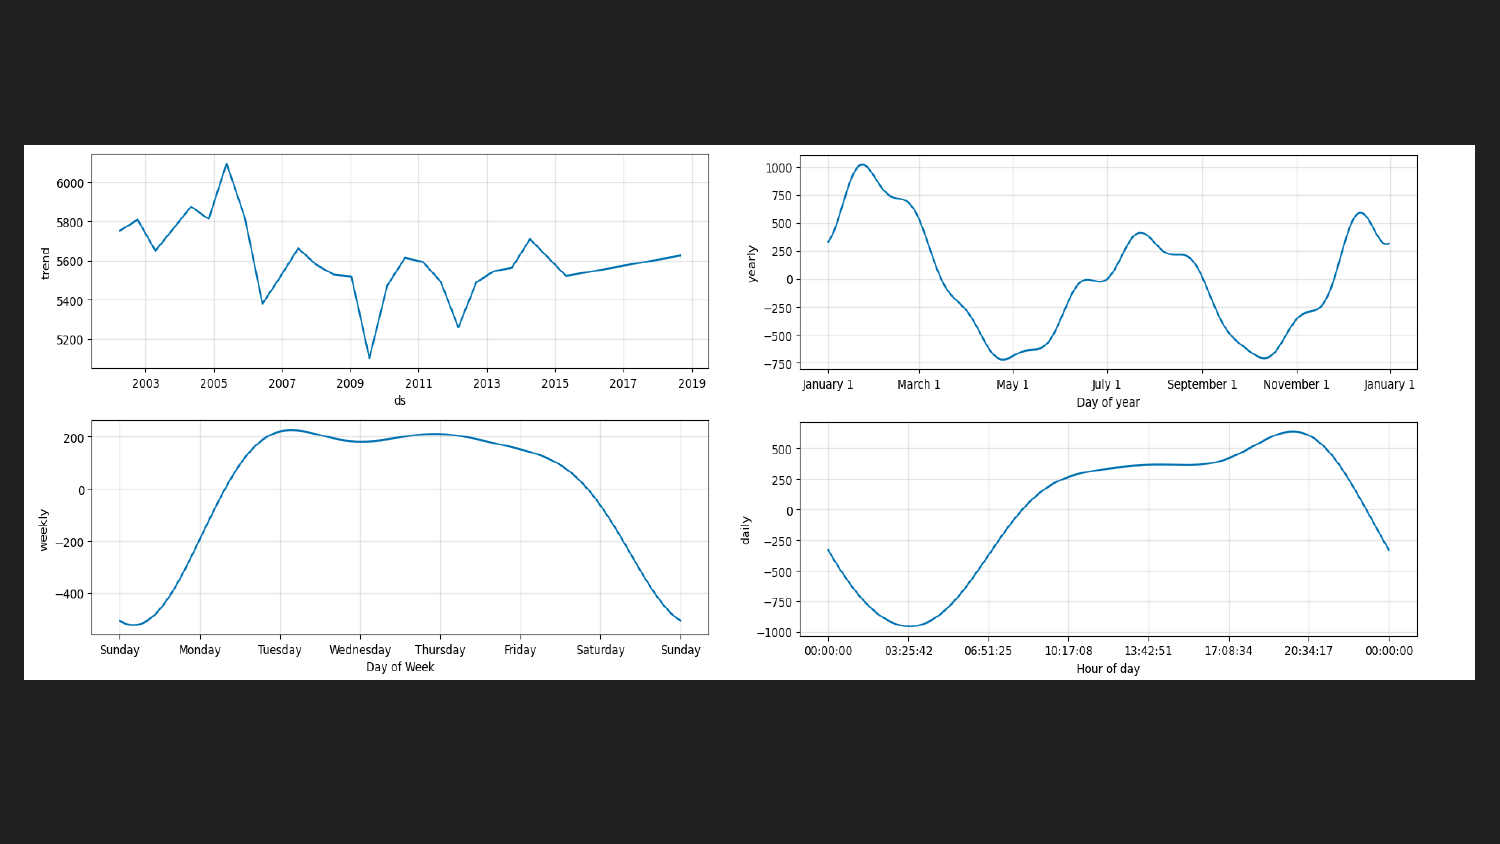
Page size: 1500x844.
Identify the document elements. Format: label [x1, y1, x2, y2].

picture [24, 145, 1476, 681]
